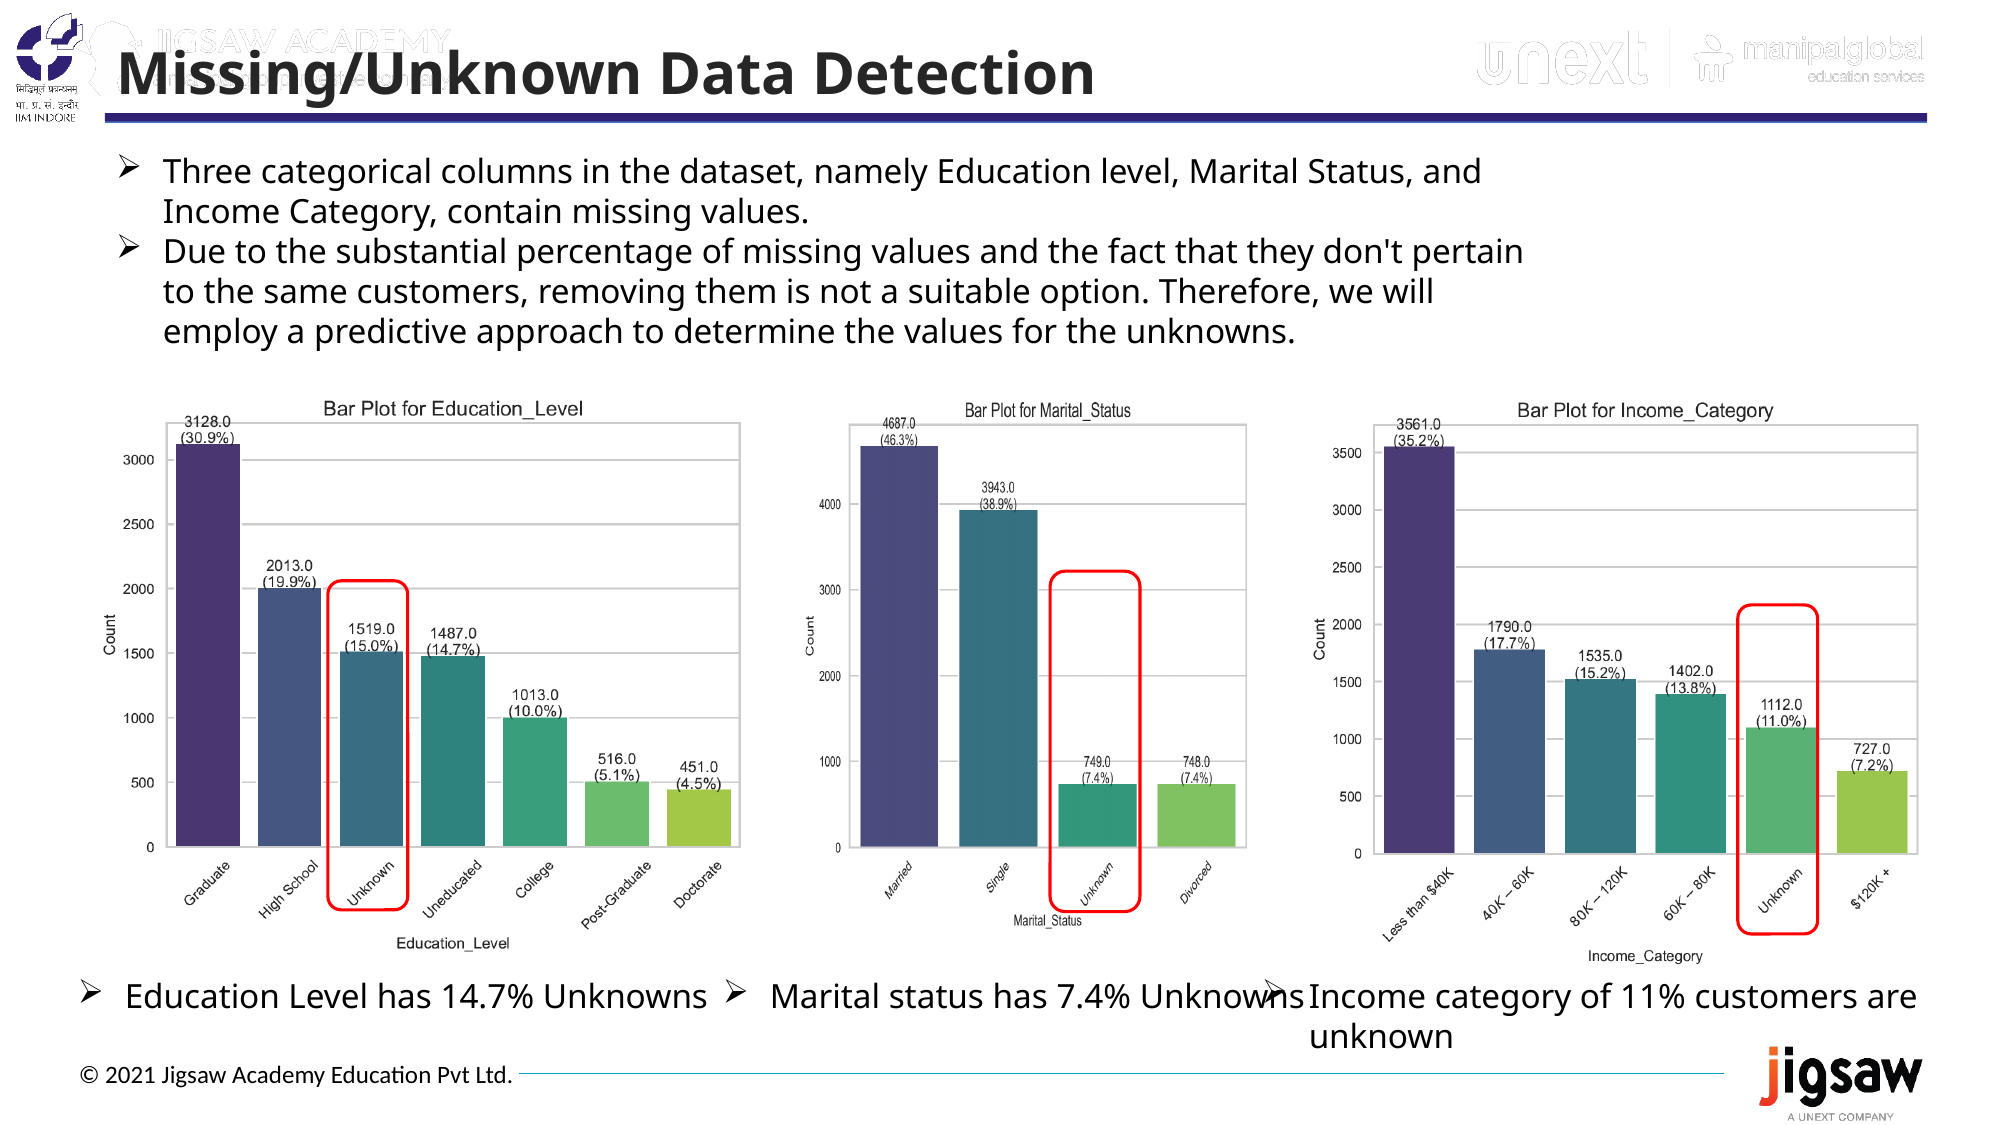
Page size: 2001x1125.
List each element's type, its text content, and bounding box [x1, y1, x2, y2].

picture [14, 12, 451, 122]
picture [1753, 1042, 1928, 1125]
text_box Three categorical columns in the dataset, namely Education level, Marital Status, and Income Category, contain missing values. Due to the substantial percentage of missing values and the fact that they don't pertain to the same customers, removing them is not a suitable option. Therefore, we will employ a predictive approach to determine the values for the unknowns. [101, 143, 1552, 358]
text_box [1476, 28, 1924, 89]
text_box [100, 396, 1924, 968]
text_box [63, 967, 1967, 1024]
title Missing/Unknown Data Detection [100, 20, 1826, 132]
